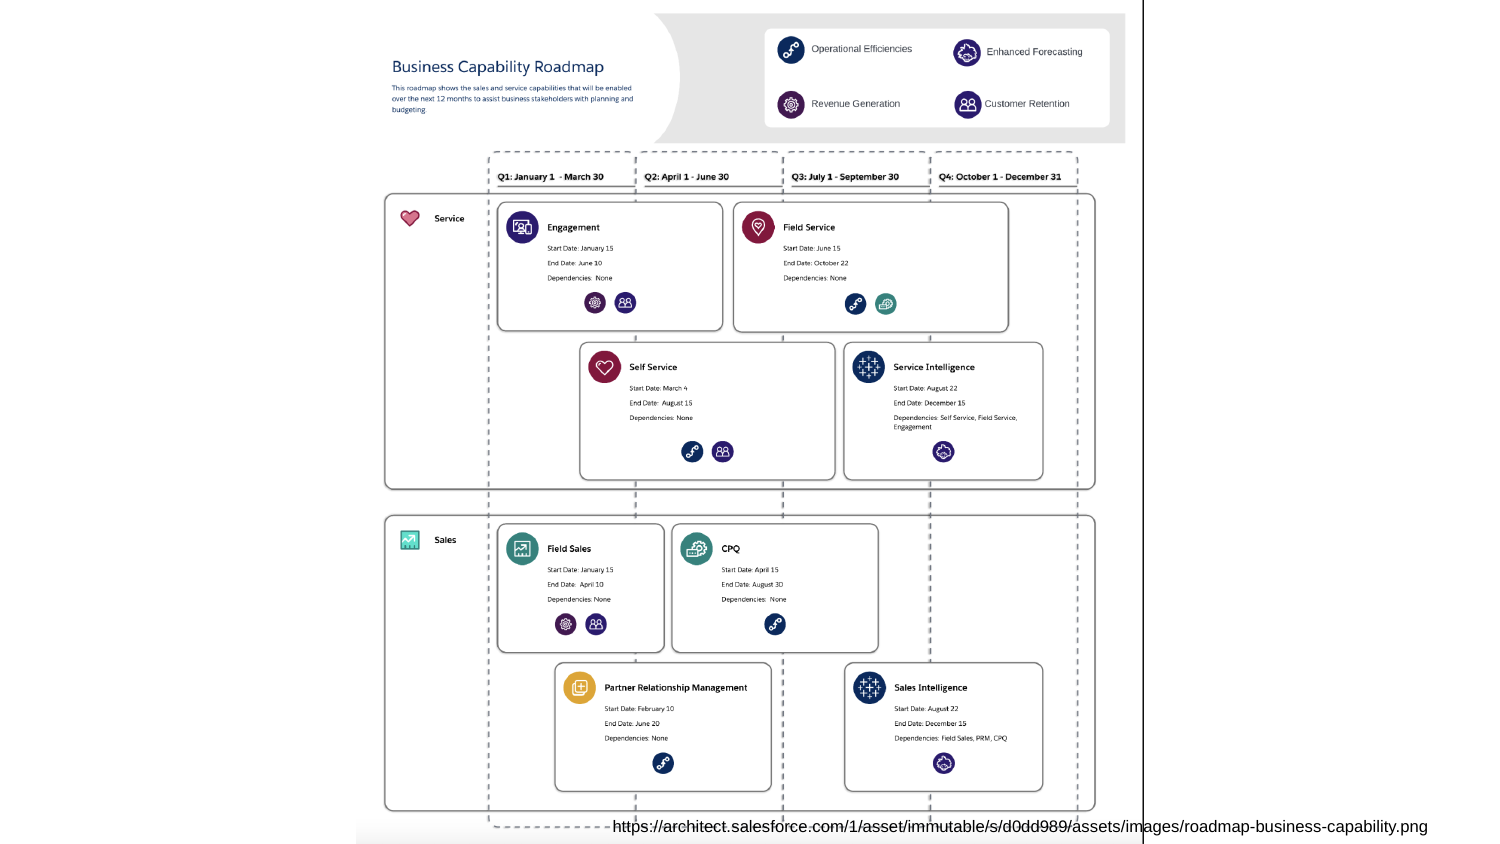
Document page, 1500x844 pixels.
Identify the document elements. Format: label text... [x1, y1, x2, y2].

picture [356, 0, 1144, 844]
text_box https://architect.salesforce.com/1/asset/immutable/s/d0dd989/assets/images/roadmap-business-capability.png [1149, 805, 1500, 844]
